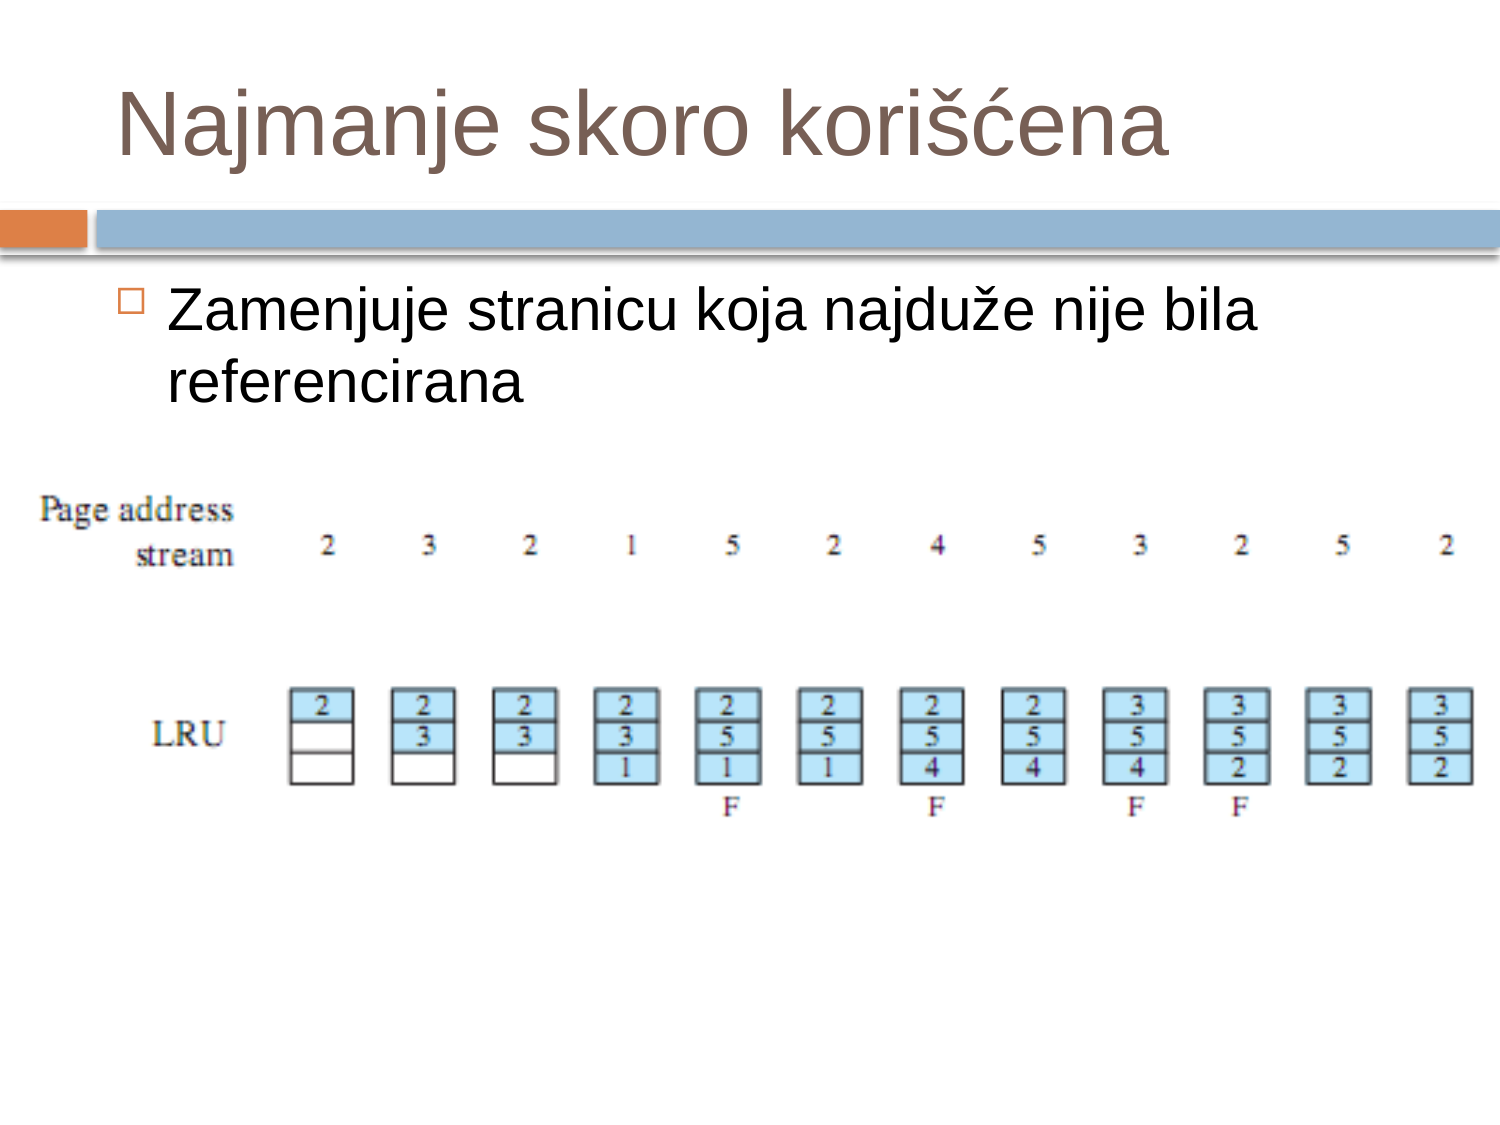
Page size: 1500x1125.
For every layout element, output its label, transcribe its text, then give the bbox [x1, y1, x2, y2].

list Zamenjuje stranicu koja najduže nije bila referencirana [100, 262, 1475, 463]
picture [18, 474, 1489, 849]
title Najmanje skoro korišćena [100, 37, 1438, 200]
